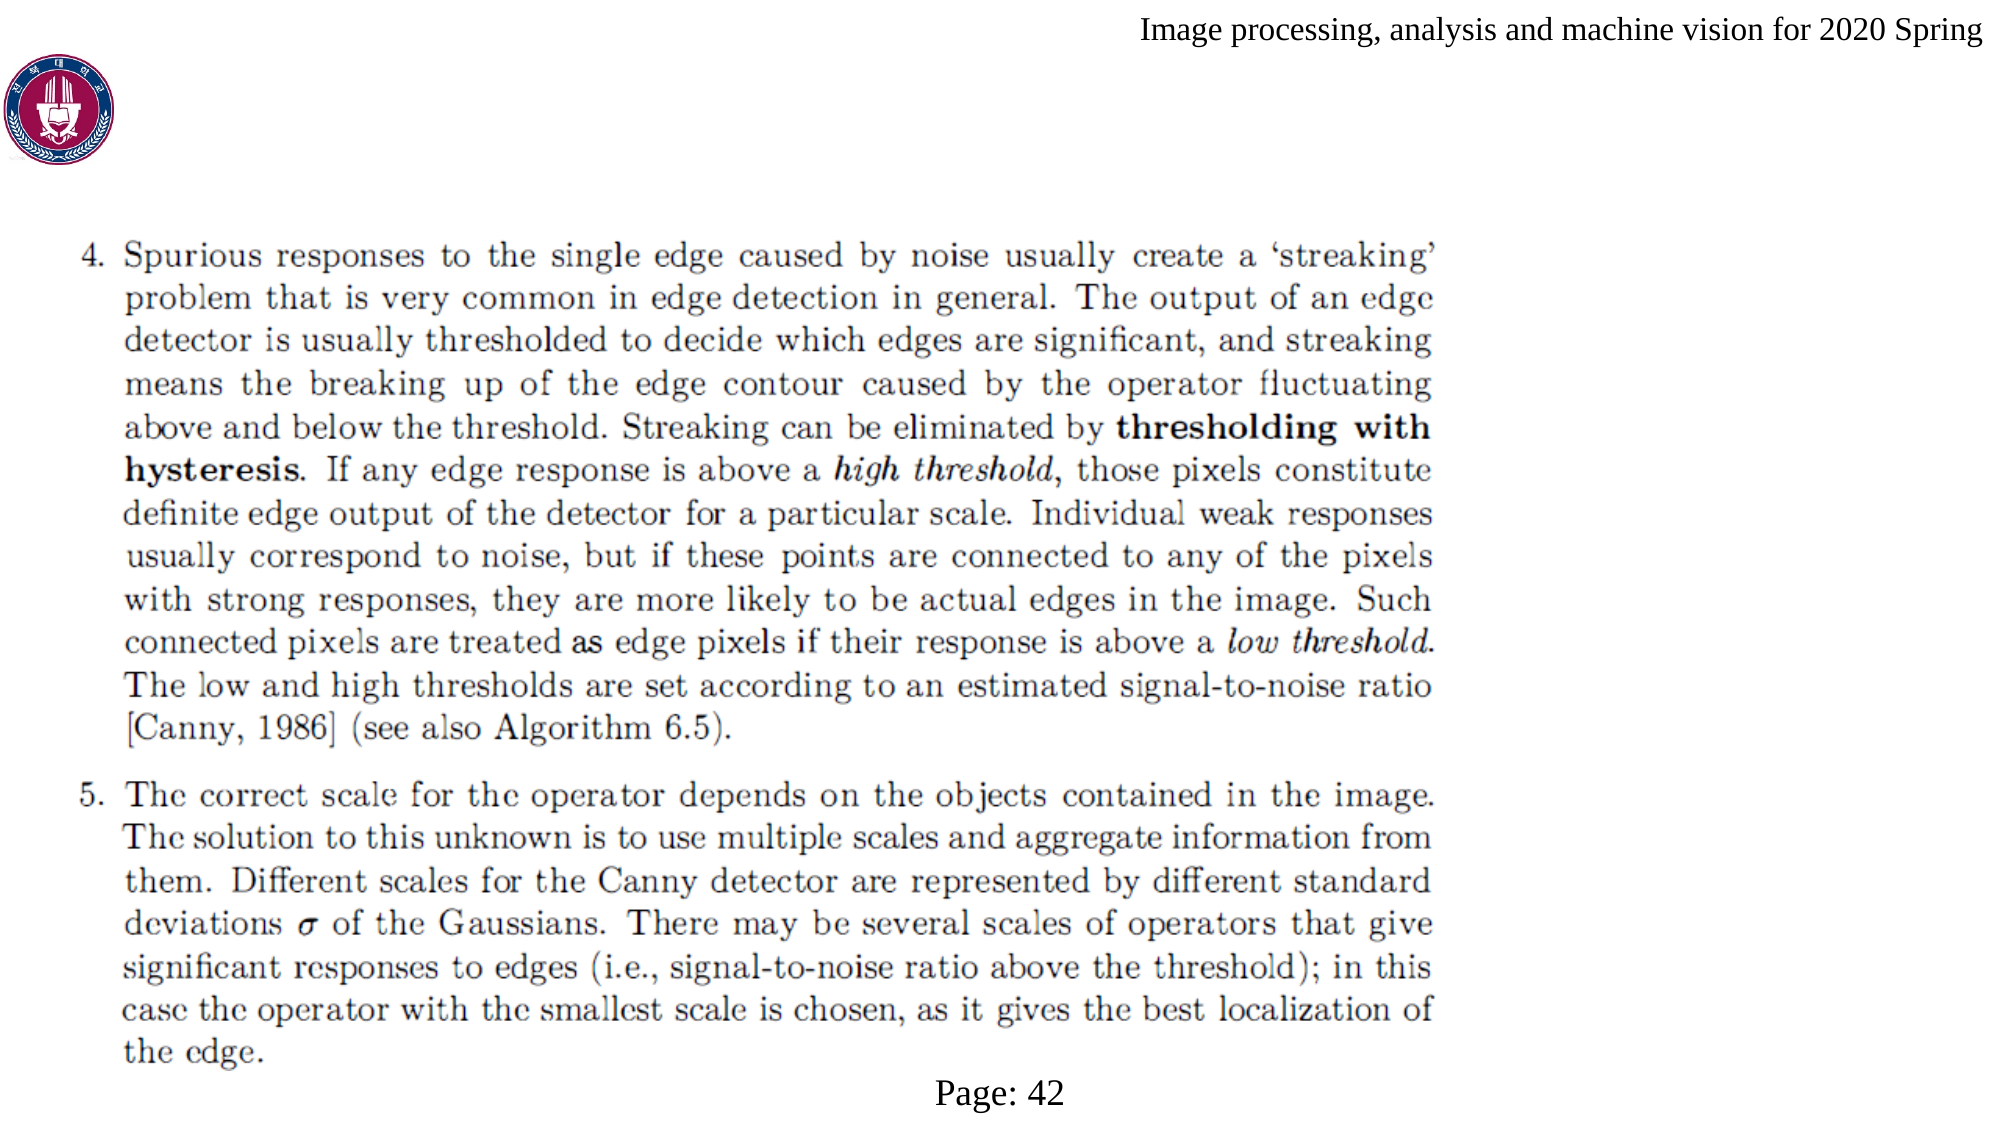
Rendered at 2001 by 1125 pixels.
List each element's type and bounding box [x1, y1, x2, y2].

picture [77, 231, 1444, 1071]
picture [3, 54, 114, 165]
